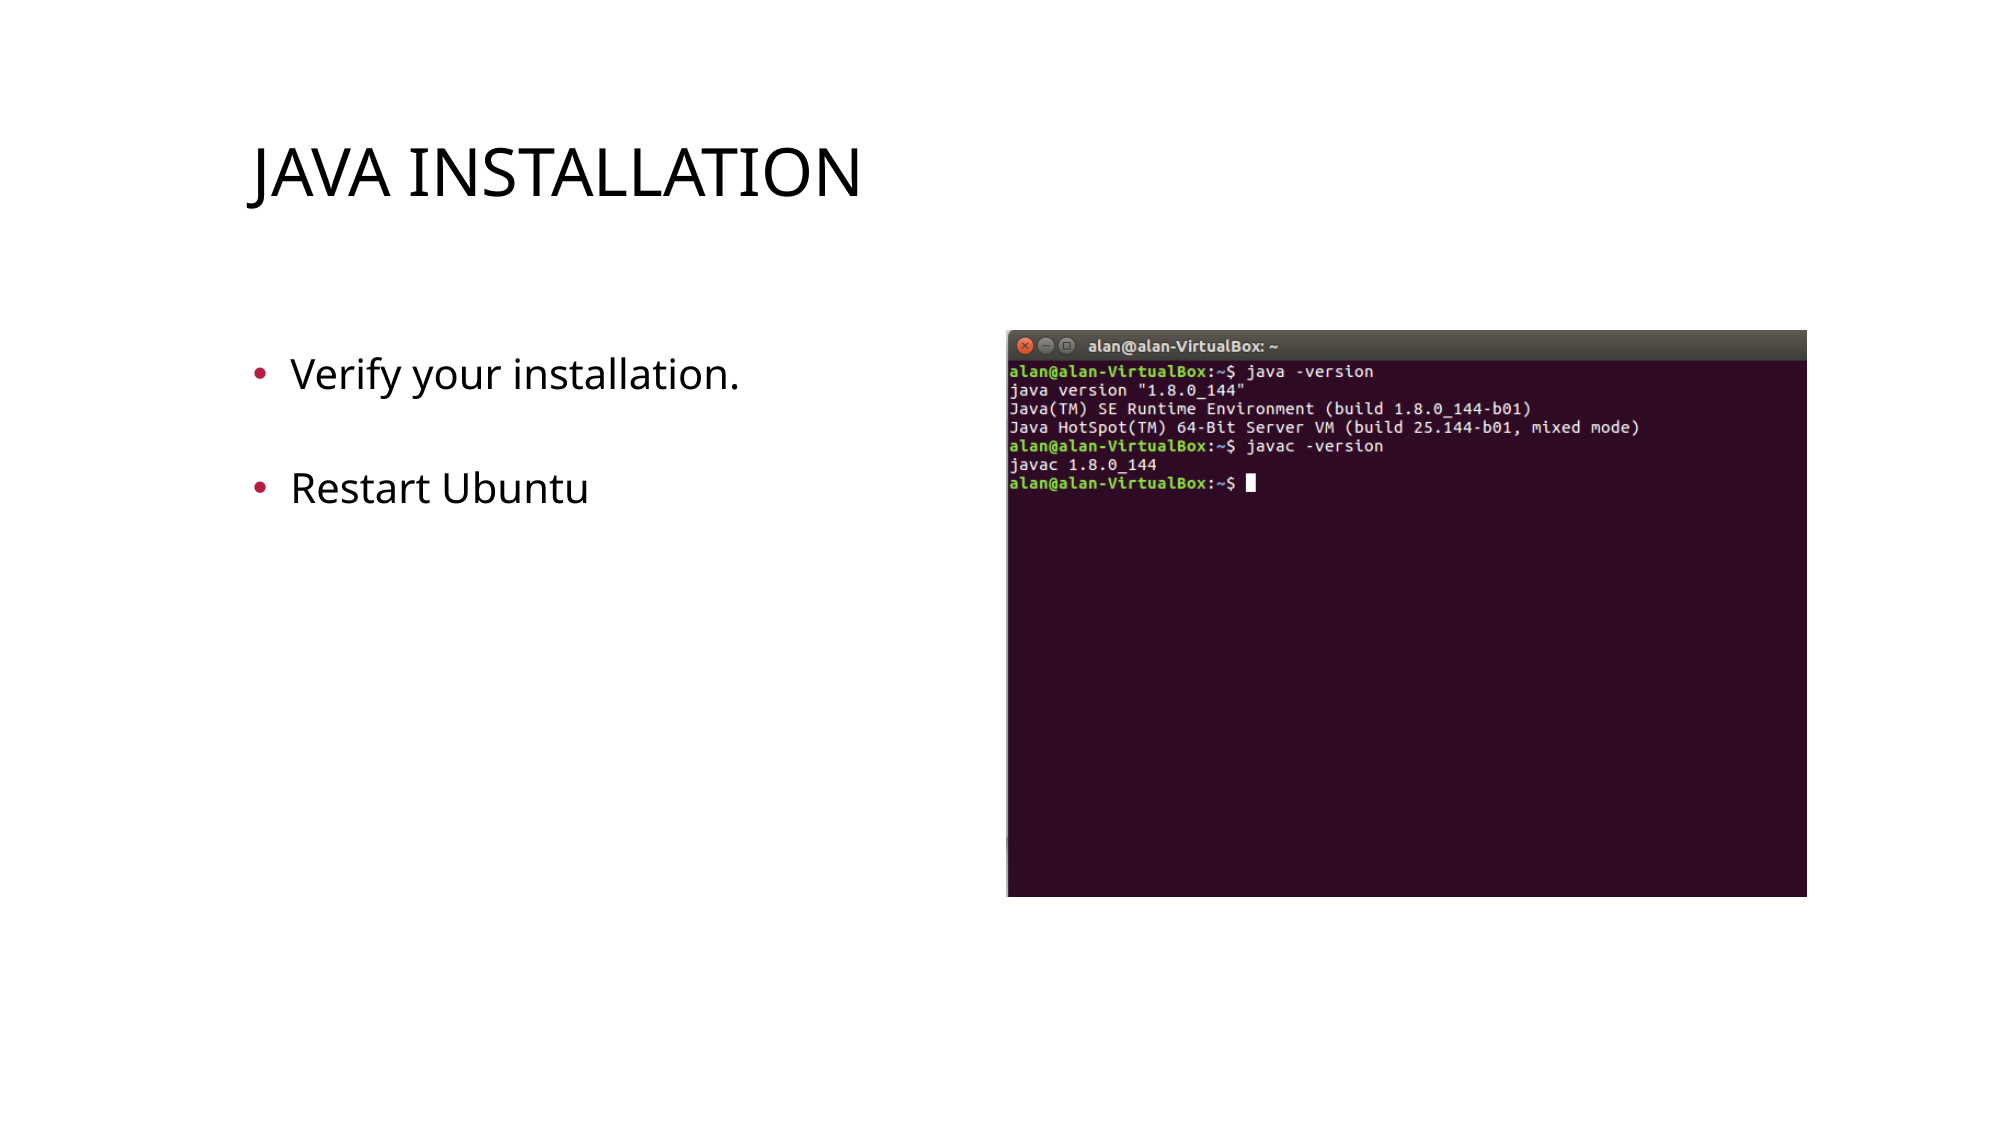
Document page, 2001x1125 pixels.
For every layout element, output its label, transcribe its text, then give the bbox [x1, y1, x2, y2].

text_box Verify your installation. Restart Ubuntu [238, 330, 921, 897]
picture [1006, 330, 1807, 897]
text_box JAVA INSTALLATION [238, 131, 1814, 304]
